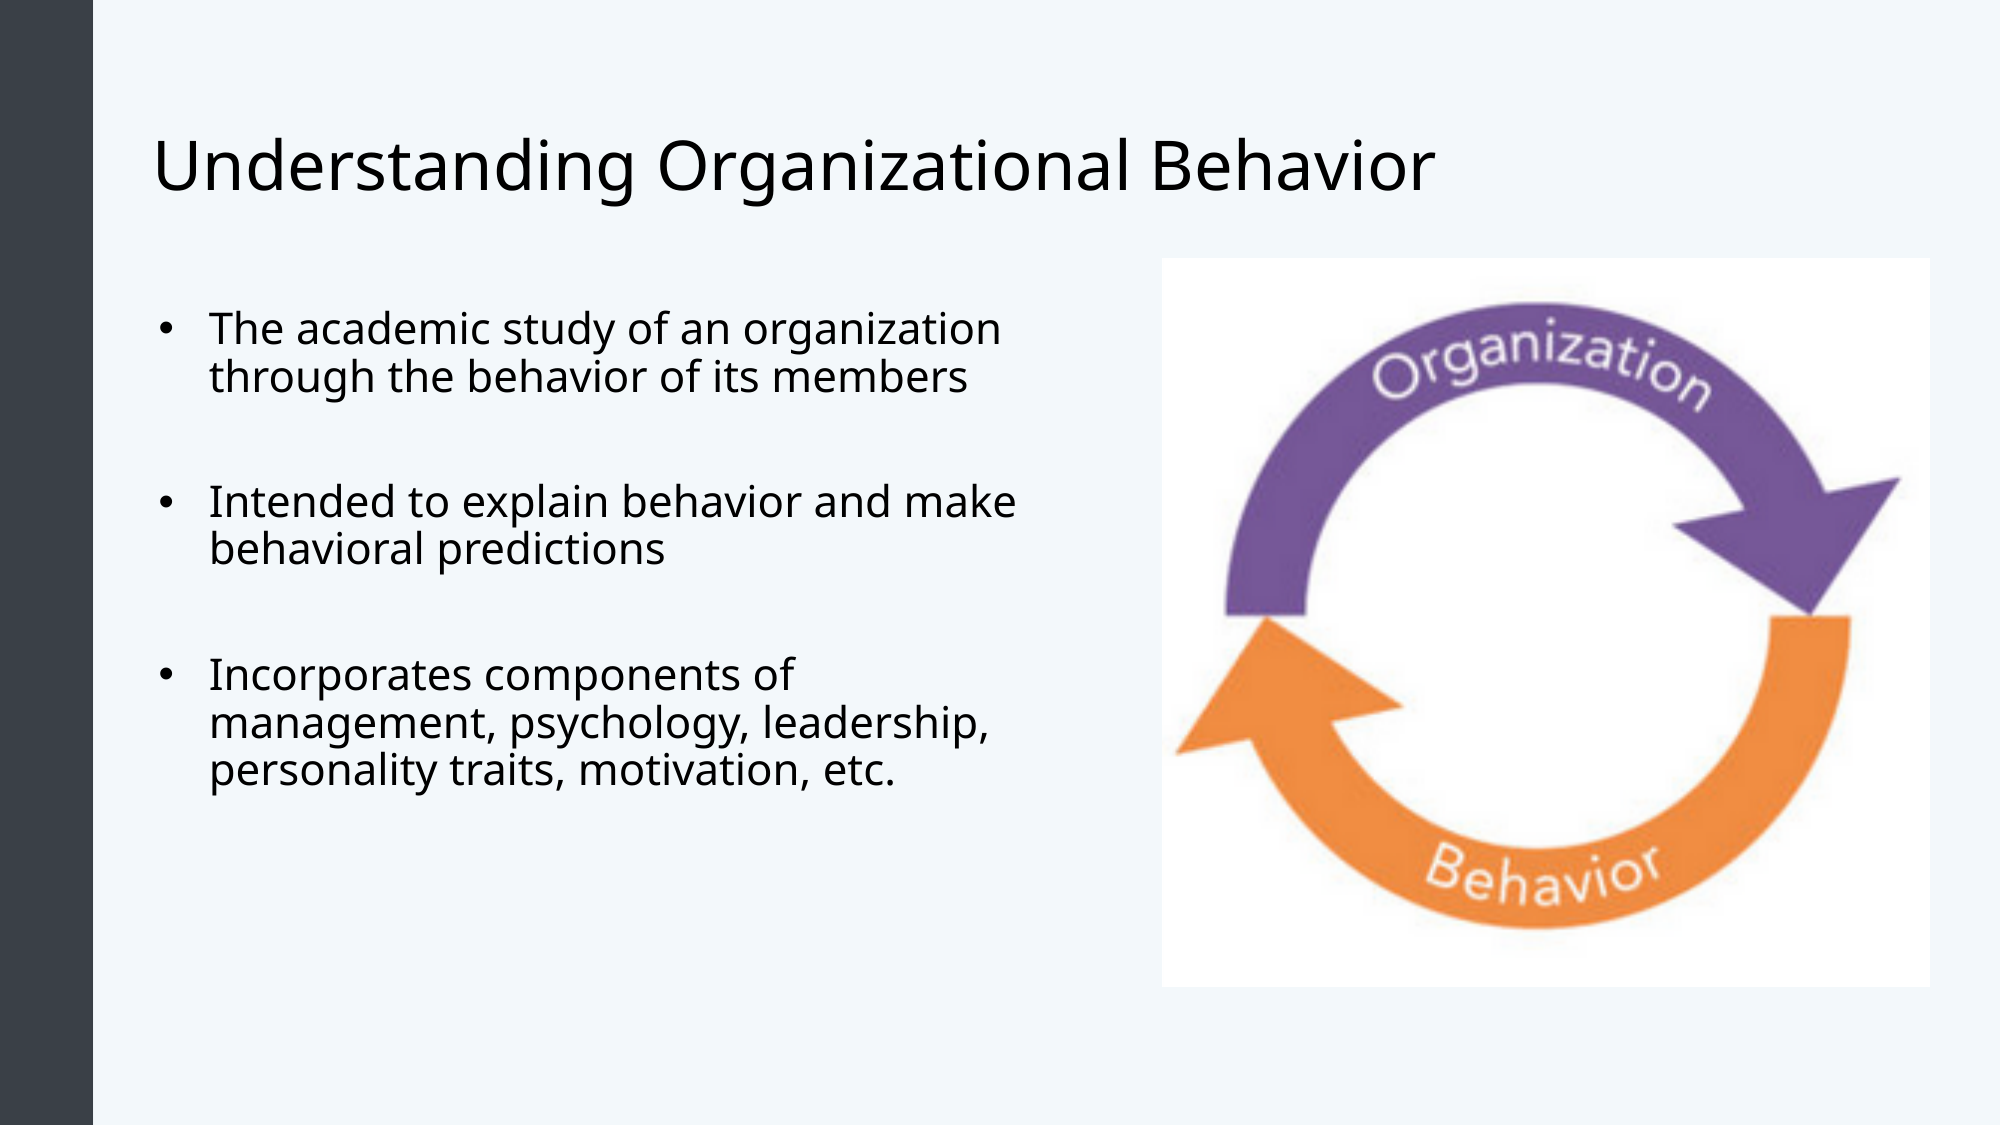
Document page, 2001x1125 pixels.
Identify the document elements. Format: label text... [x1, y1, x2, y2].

picture [1162, 258, 1930, 988]
list The academic study of an organization through the behavior of its members Intended to explain behavior and make behavioral predictions Incorporates components of management, psychology, leadership, personality traits, motivation, etc. [137, 299, 1108, 1014]
title Understanding Organizational Behavior [137, 59, 1863, 278]
